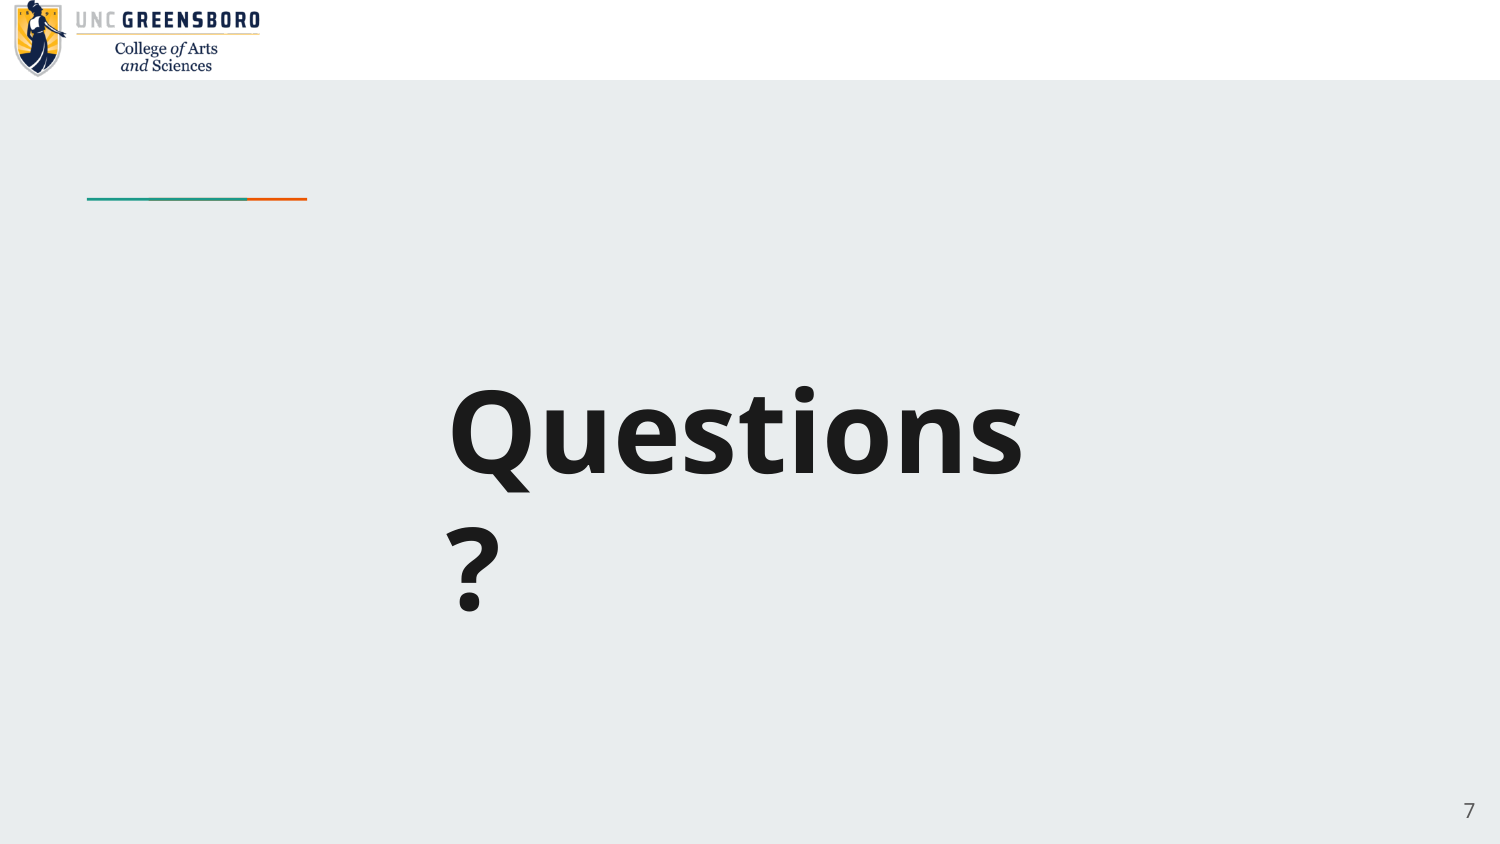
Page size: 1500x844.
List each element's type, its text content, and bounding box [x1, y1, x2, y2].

title Questions? [431, 343, 1069, 501]
slide_number ‹#› [1400, 779, 1491, 844]
picture [0, 0, 273, 96]
